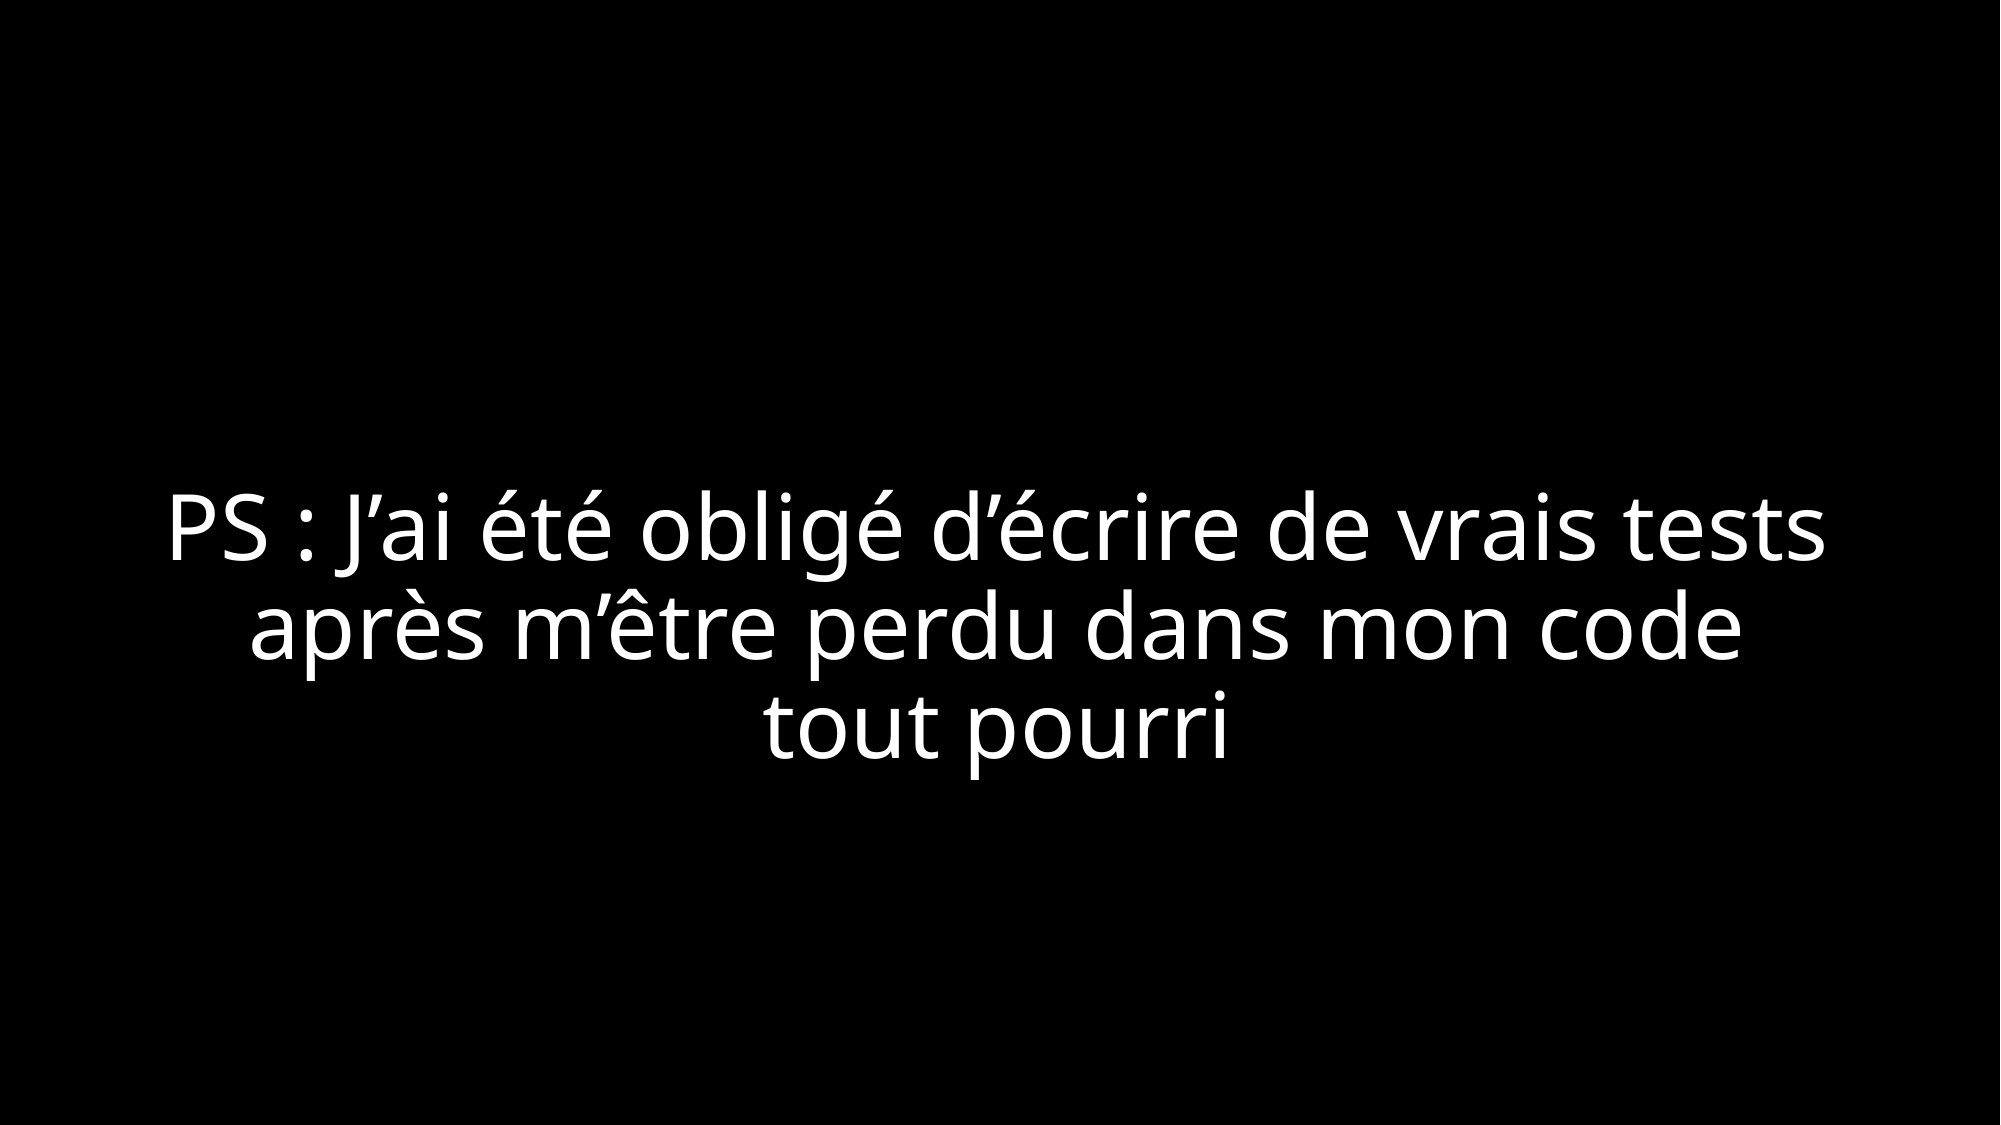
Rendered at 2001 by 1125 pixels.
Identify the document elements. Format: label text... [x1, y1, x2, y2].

text_box PS : J’ai été obligé d’écrire de vrais tests après m’être perdu dans mon code tout pourri [134, 474, 1860, 692]
